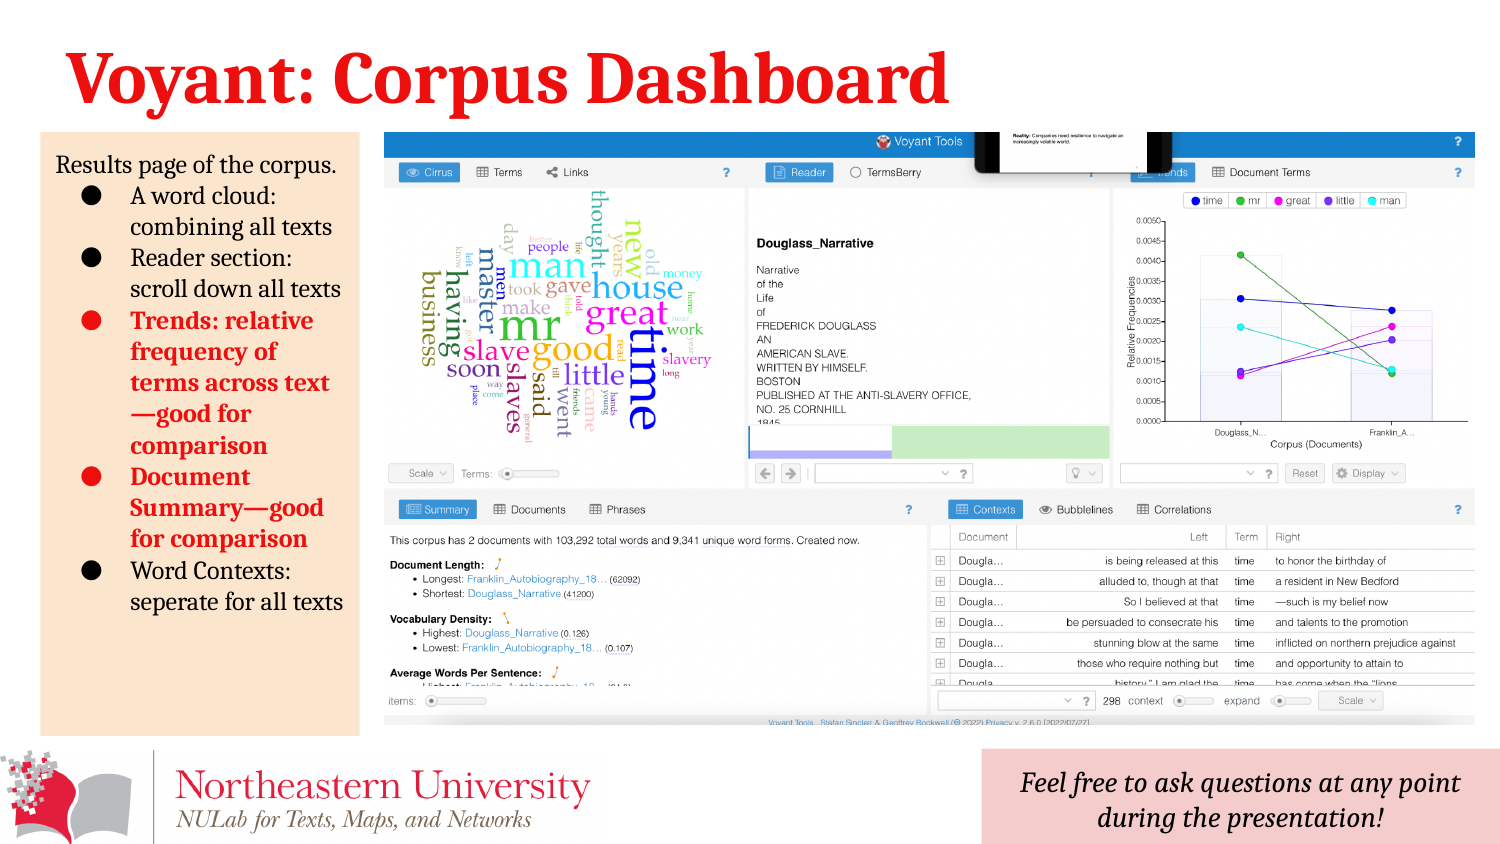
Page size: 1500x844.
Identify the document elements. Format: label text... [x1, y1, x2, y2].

picture [0, 750, 605, 844]
picture [384, 132, 1476, 725]
title Voyant: Corpus Dashboard [51, 13, 1449, 108]
text_box Results page of the corpus. A word cloud: combining all texts Reader section: scroll down all texts Trends: relative frequency of terms across text —good for comparison Document Summary—good for comparison Word Contexts: seperate for all texts [40, 131, 360, 736]
